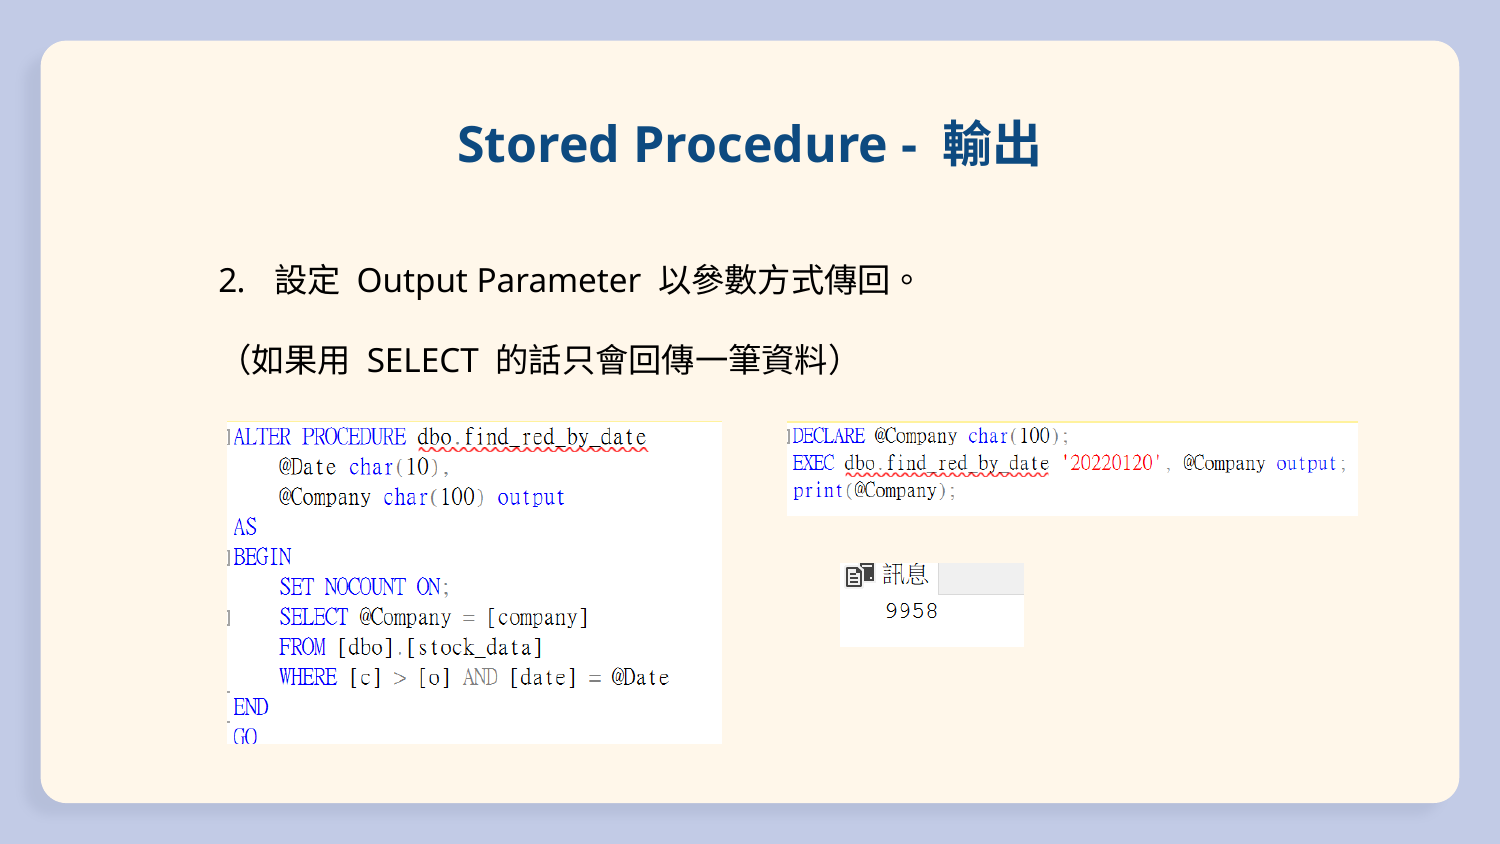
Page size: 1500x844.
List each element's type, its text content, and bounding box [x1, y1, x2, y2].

subtitle 設定 Output Parameter 以參數方式傳回。 （如果用 SELECT 的話只會回傳一筆資料） [197, 219, 1358, 314]
title Stored Procedure - 輸出 [116, 78, 1383, 173]
picture [226, 421, 722, 744]
picture [840, 563, 1024, 647]
picture [786, 421, 1358, 517]
